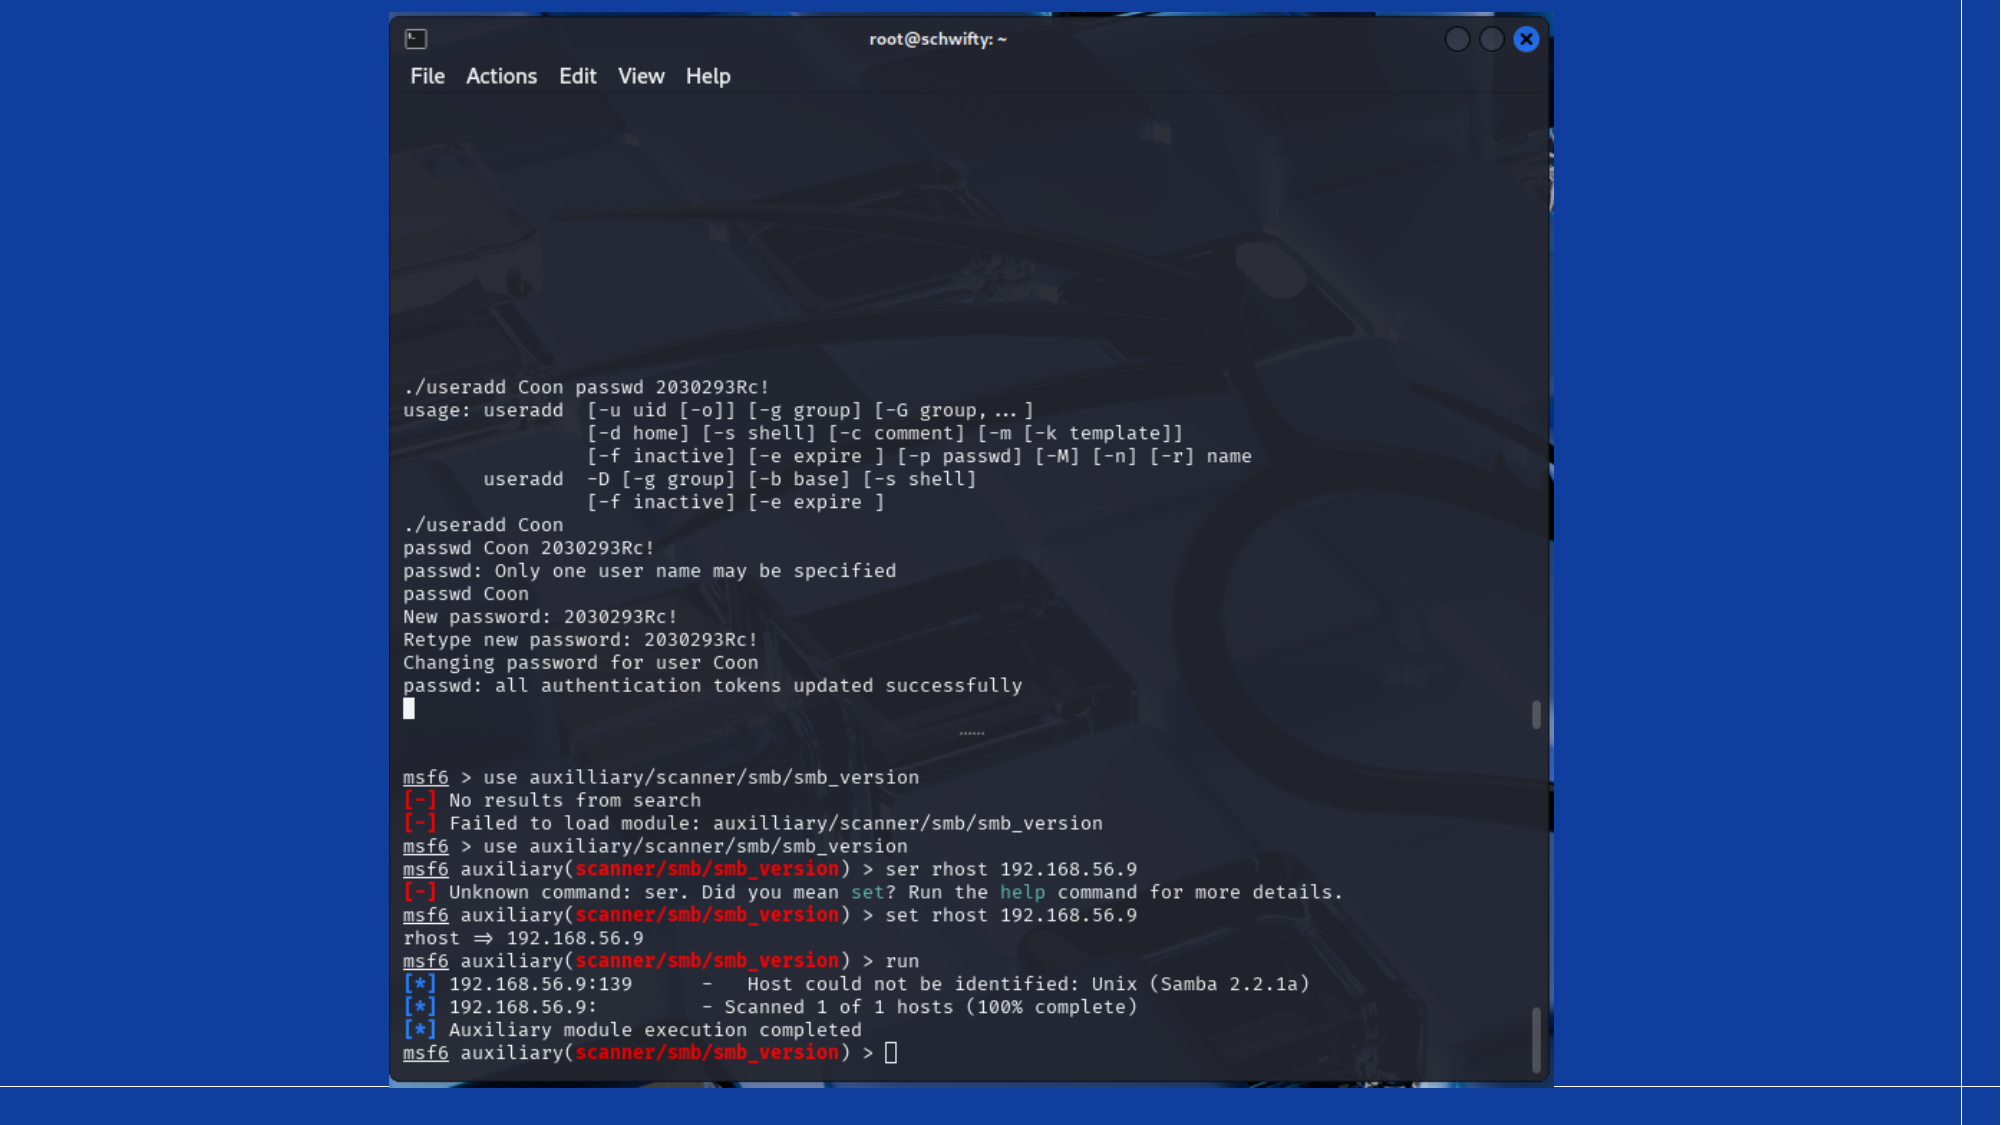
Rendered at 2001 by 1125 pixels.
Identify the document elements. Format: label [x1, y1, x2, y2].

picture [389, 12, 1554, 1088]
